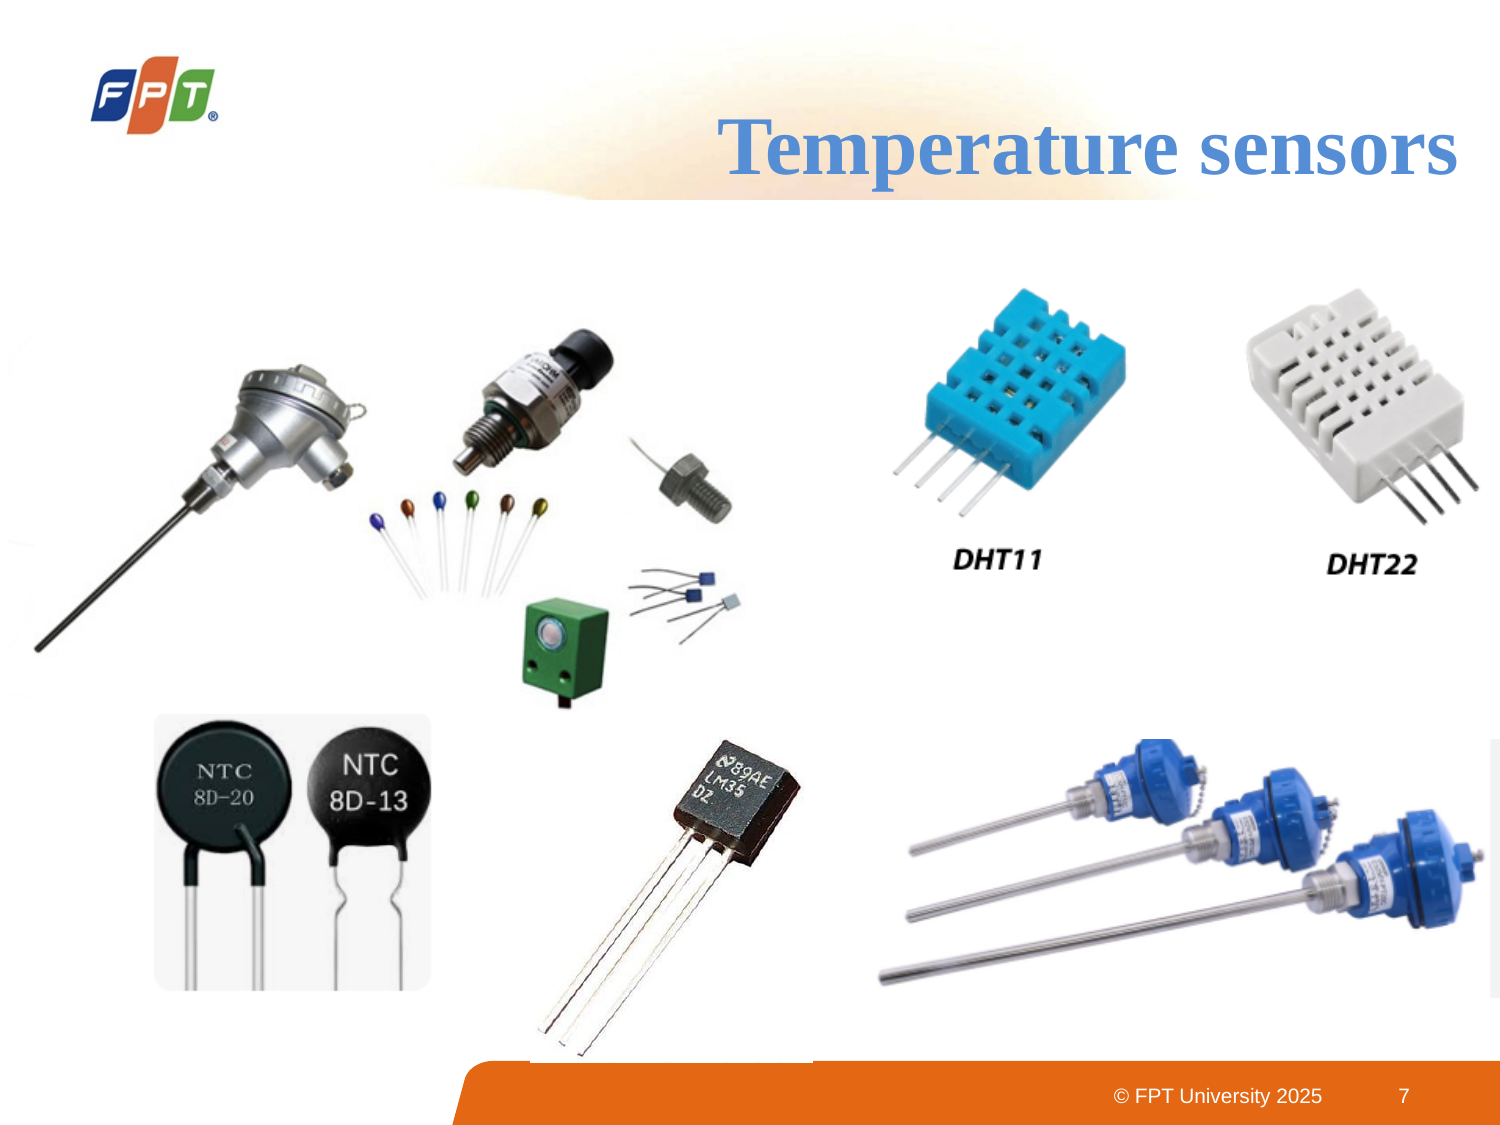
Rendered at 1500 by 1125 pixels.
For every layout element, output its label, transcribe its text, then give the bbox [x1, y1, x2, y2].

picture [1225, 272, 1493, 581]
title Temperature sensors [365, 83, 1476, 272]
picture [856, 278, 1140, 588]
picture [0, 0, 1500, 200]
picture [0, 730, 1500, 1125]
picture [6, 313, 763, 999]
picture [876, 739, 1500, 998]
